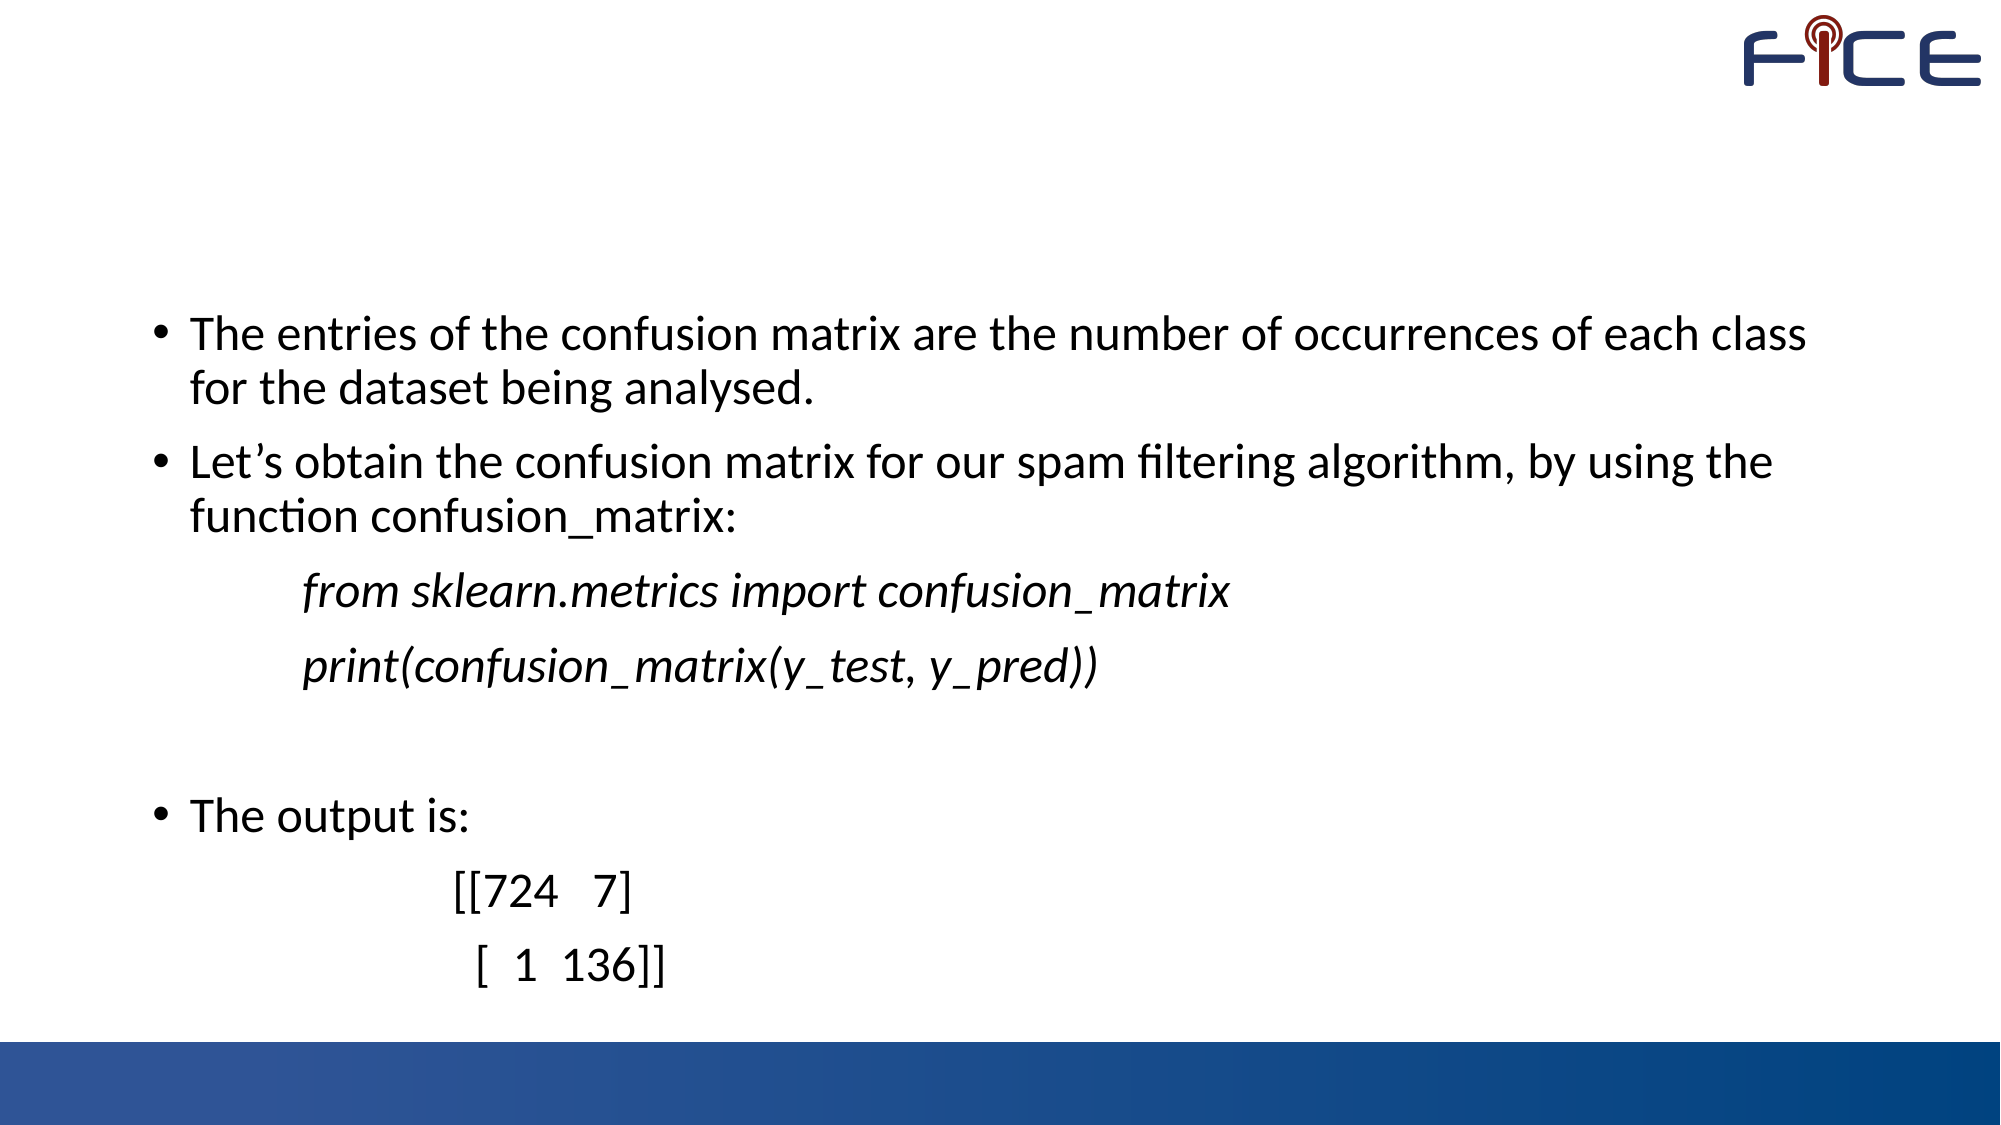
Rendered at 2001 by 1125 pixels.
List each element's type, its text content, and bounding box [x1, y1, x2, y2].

picture [1744, 15, 1981, 86]
list The entries of the confusion matrix are the number of occurrences of each class for the dataset being analysed. Let’s obtain the confusion matrix for our spam filtering algorithm, by using the function confusion_matrix: from sklearn.metrics import confusion_matrix print(confusion_matrix(y_test, y_pred)) The output is: [[724 7] [ 1 136]] [137, 299, 1863, 1014]
